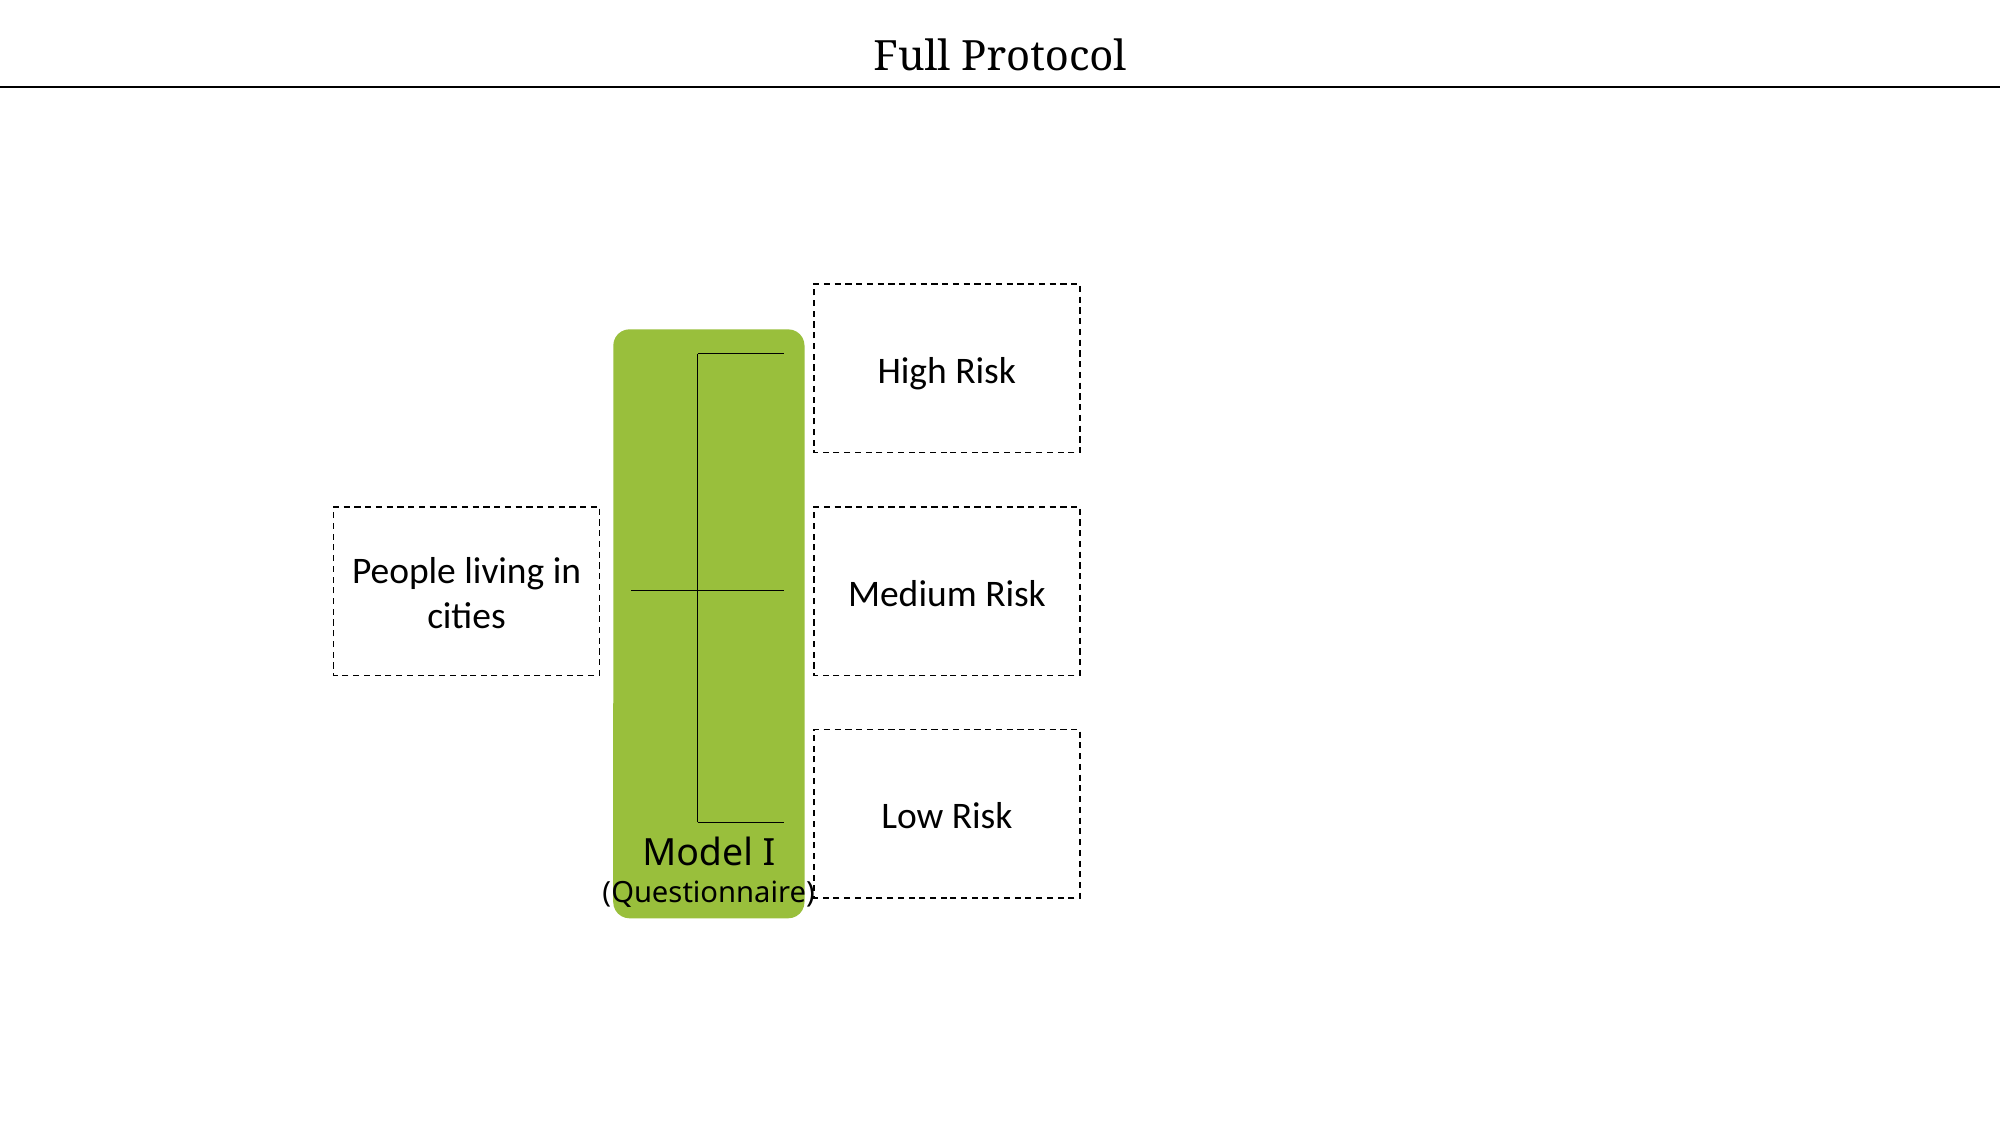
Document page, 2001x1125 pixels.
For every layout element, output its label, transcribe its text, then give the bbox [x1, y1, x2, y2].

text_box [619, 916, 799, 920]
text_box People living in cities [333, 506, 601, 676]
text_box Full Protocol [858, 21, 1142, 86]
text_box [612, 328, 806, 820]
text_box High Risk [813, 283, 1081, 454]
text_box Medium Risk [813, 506, 1081, 676]
text_box Low Risk [813, 729, 1081, 899]
text_box Model I (Questionnaire) [587, 820, 830, 916]
